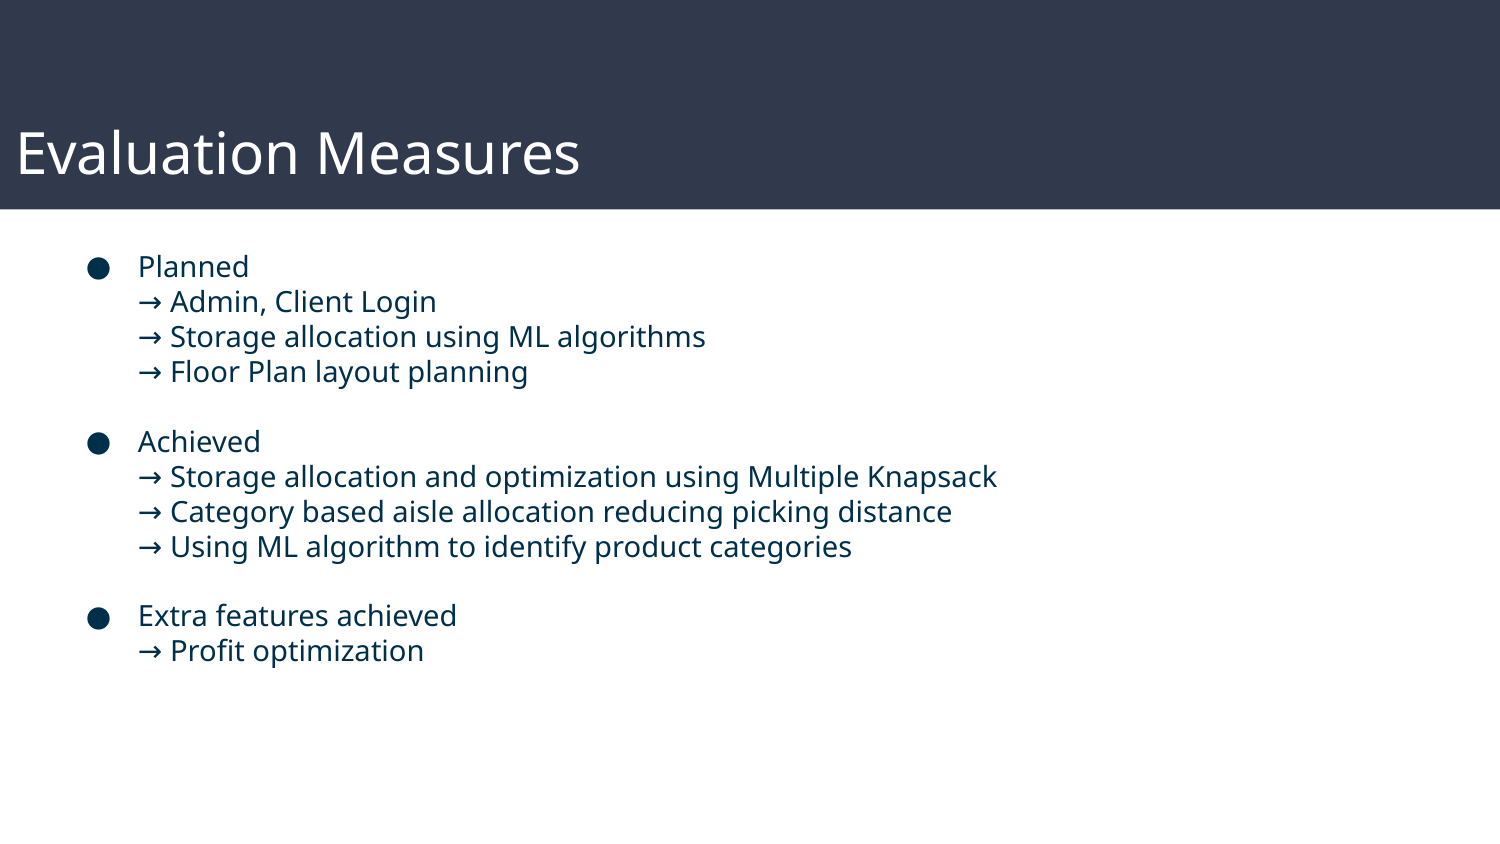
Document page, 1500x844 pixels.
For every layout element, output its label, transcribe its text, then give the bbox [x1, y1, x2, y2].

title Evaluation Measures [0, 101, 1398, 204]
text_box [31, 217, 780, 284]
text_box Planned → Admin, Client Login → Storage allocation using ML algorithms → Floor Plan layout planning Achieved → Storage allocation and optimization using Multiple Knapsack → Category based aisle allocation reducing picking distance → Using ML algorithm to identify product categories Extra features achieved → Profit optimization [47, 233, 1466, 823]
